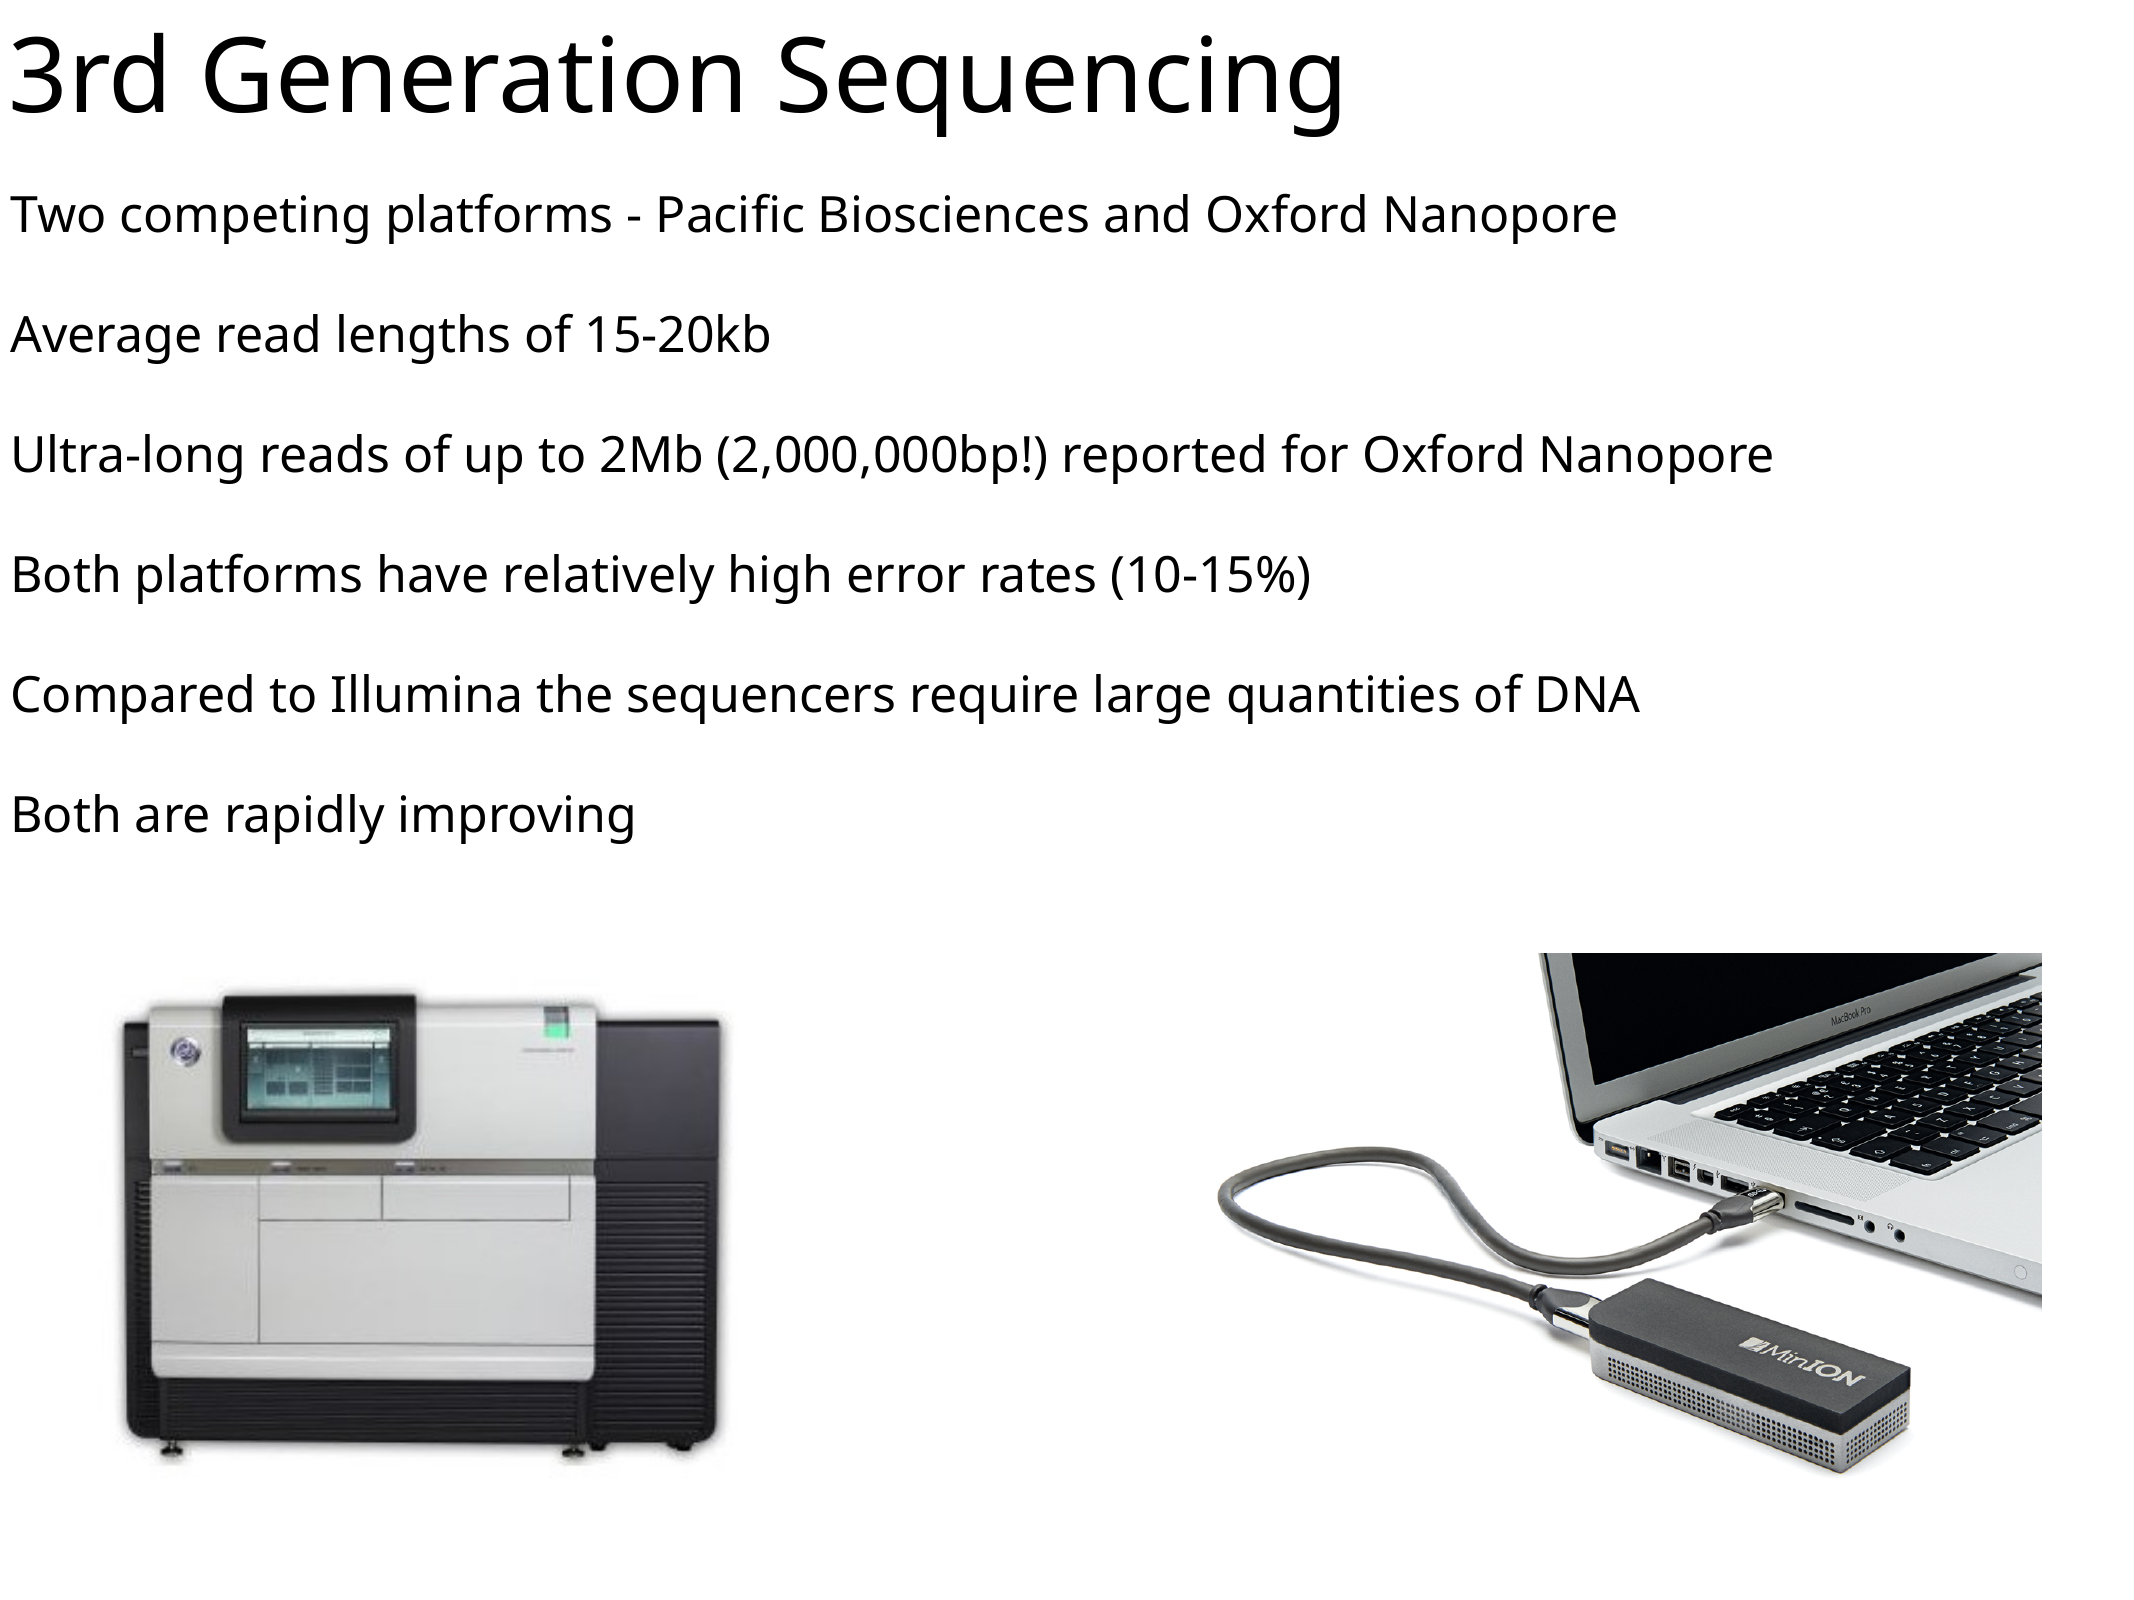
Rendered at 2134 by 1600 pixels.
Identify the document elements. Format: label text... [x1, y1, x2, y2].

text_box 3rd Generation Sequencing [0, 0, 1459, 168]
picture [0, 911, 834, 1537]
picture [1198, 953, 2042, 1495]
text_box Two competing platforms - Pacific Biosciences and Oxford Nanopore Average read lengths of 15-20kb Ultra-long reads of up to 2Mb (2,000,000bp!) reported for Oxford Nanopore Both platforms have relatively high error rates (10-15%) Compared to Illumina the sequencers require large quantities of DNA Both are rapidly improving [2, 173, 1800, 851]
